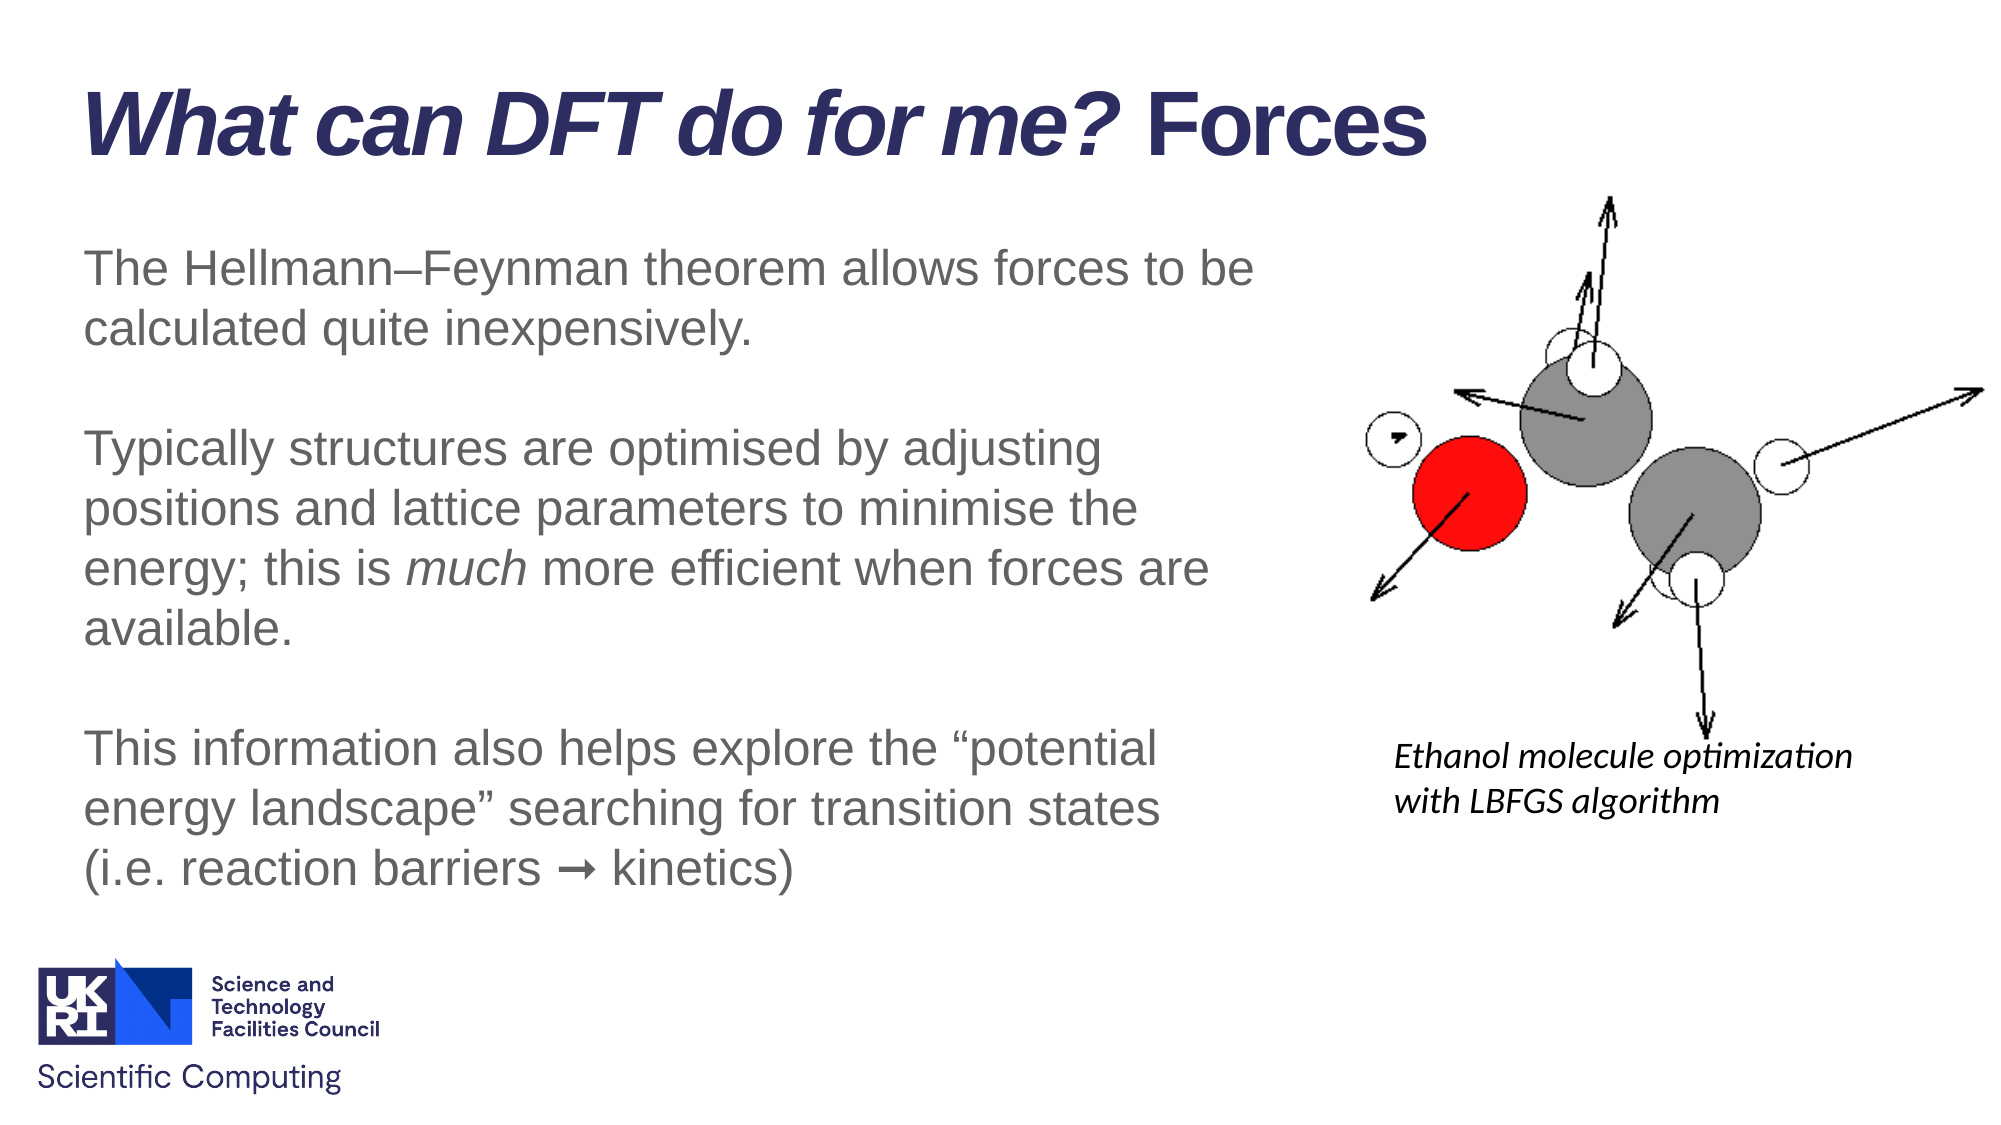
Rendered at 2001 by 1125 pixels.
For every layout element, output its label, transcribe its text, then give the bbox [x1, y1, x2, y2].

picture [15, 944, 402, 1111]
text_box Ethanol molecule optimization with LBFGS algorithm [1379, 751, 1935, 829]
text_box The Hellmann–Feynman theorem allows forces to be calculated quite inexpensively. Typically structures are optimised by adjusting positions and lattice parameters to minimise the energy; this is much more efficient when forces are available. This information also helps explore the “potential energy landscape” searching for transition states (i.e. reaction barriers ➞ kinetics) [68, 227, 1327, 903]
picture [1326, 182, 1988, 751]
text_box What can DFT do for me? Forces [66, 56, 1537, 182]
